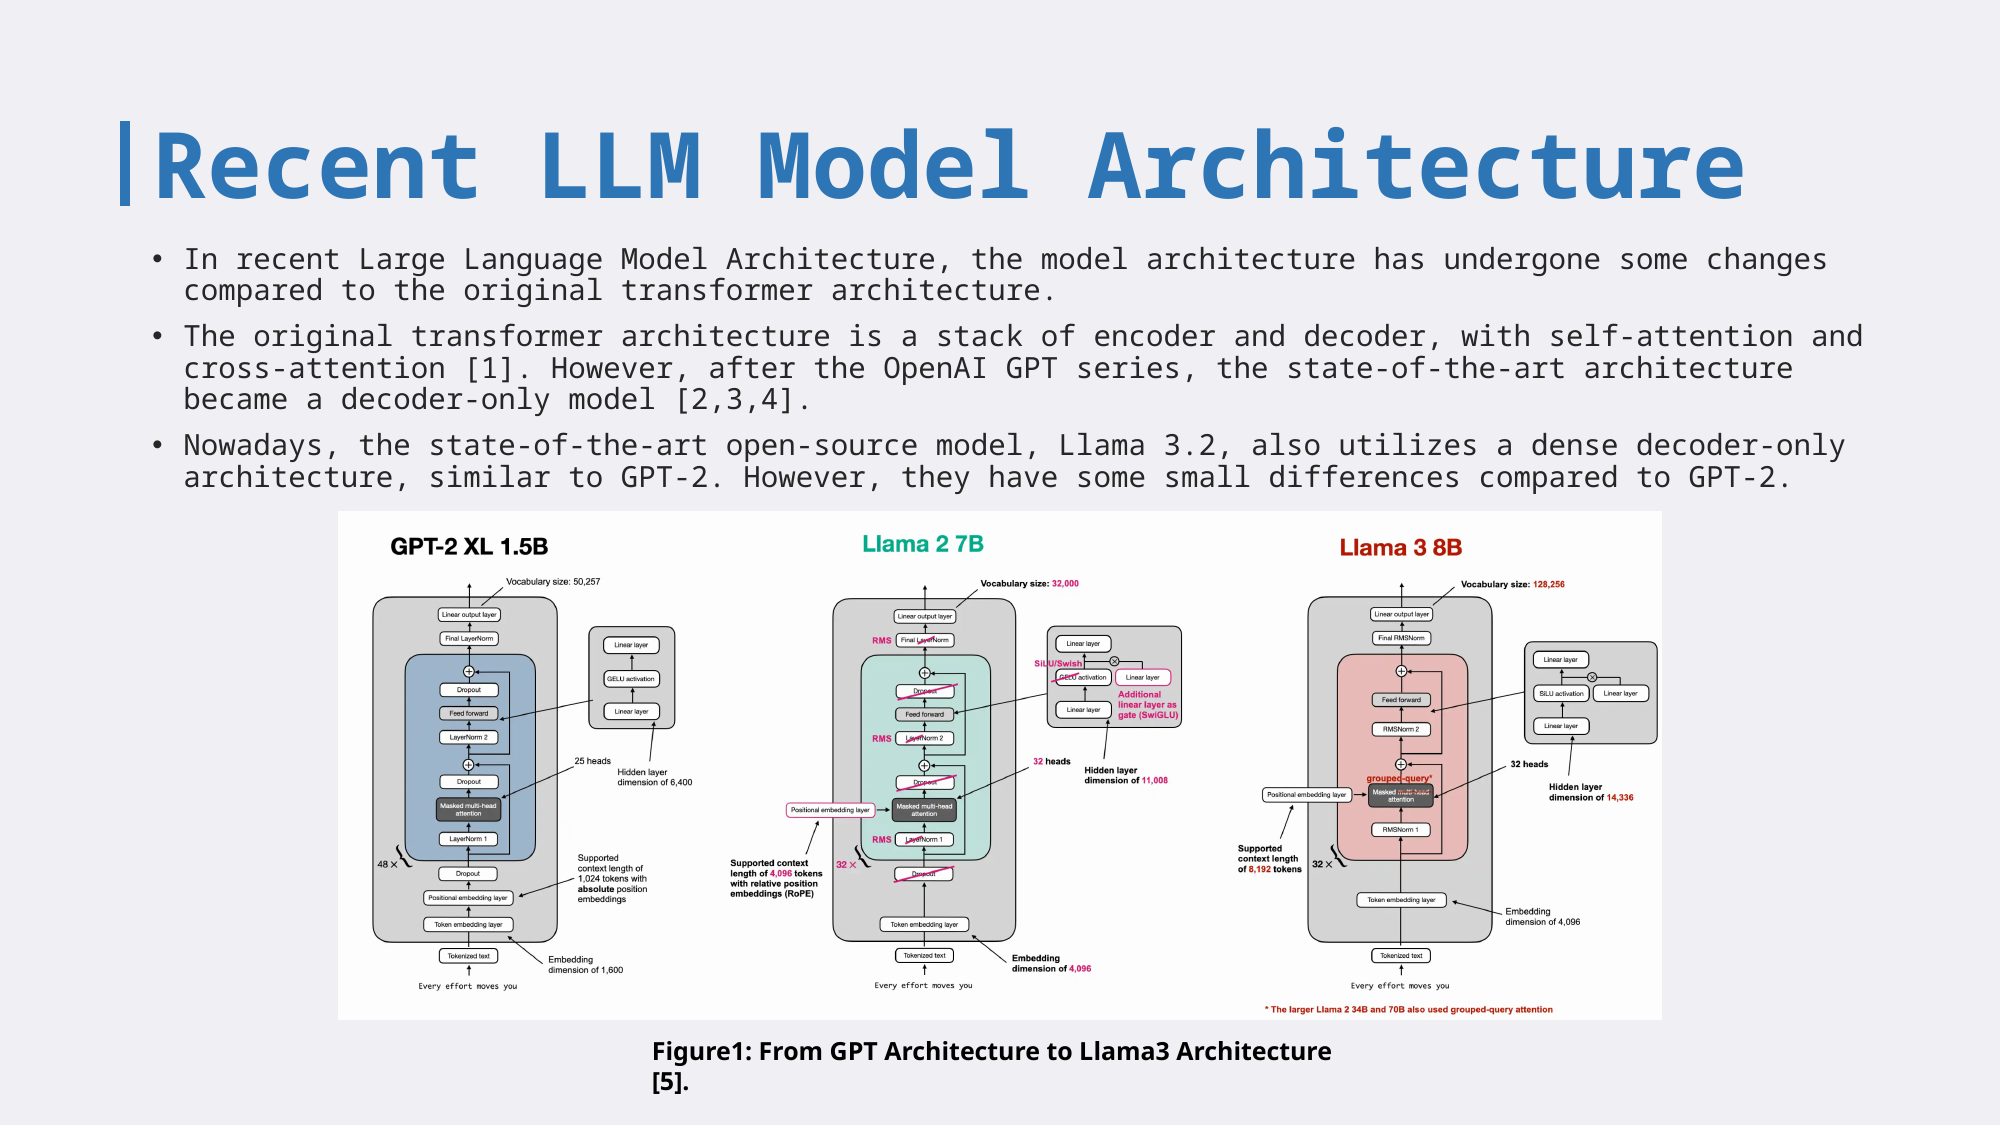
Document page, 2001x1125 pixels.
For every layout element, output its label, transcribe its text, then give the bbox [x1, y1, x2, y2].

text_box Figure1: From GPT Architecture to Llama3 Architecture [5]. [637, 1028, 1363, 1103]
title Recent LLM Model Architecture [137, 59, 1863, 236]
picture [338, 511, 1662, 1020]
list In recent Large Language Model Architecture, the model architecture has undergone some changes compared to the original transformer architecture. The original transformer architecture is a stack of encoder and decoder, with self-attention and cross-attention [1]. However, after the OpenAI GPT series, the state-of-the-art architecture became a decoder-only model [2,3,4]. Nowadays, the state-of-the-art open-source model, Llama 3.2, also utilizes a dense decoder-only architecture, similar to GPT-2. However, they have some small differences compared to GPT-2. [137, 236, 1894, 503]
